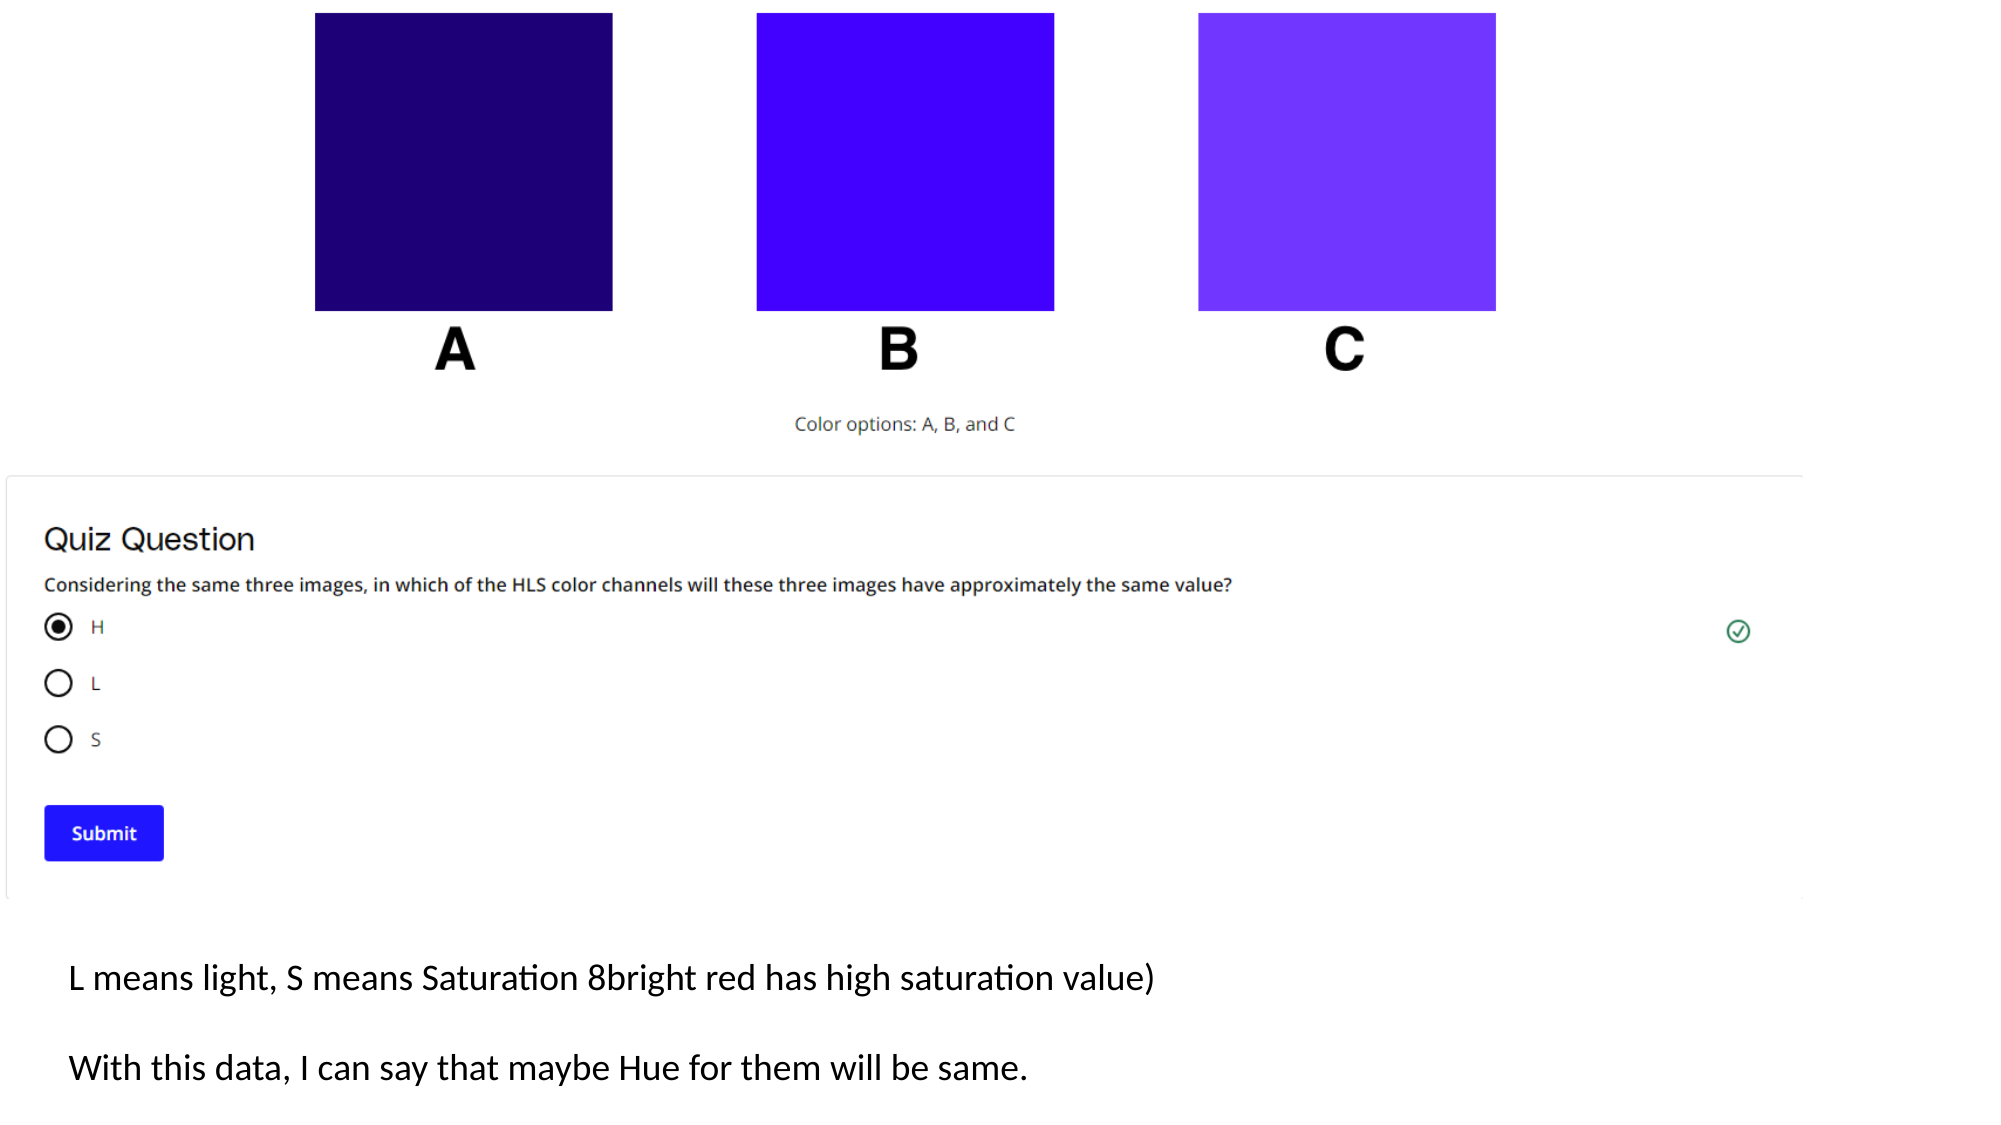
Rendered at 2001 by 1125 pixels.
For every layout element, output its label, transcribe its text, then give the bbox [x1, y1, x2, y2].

text_box L means light, S means Saturation 8bright red has high saturation value) With this data, I can say that maybe Hue for them will be same. [53, 945, 1671, 1095]
picture [0, 0, 1803, 899]
